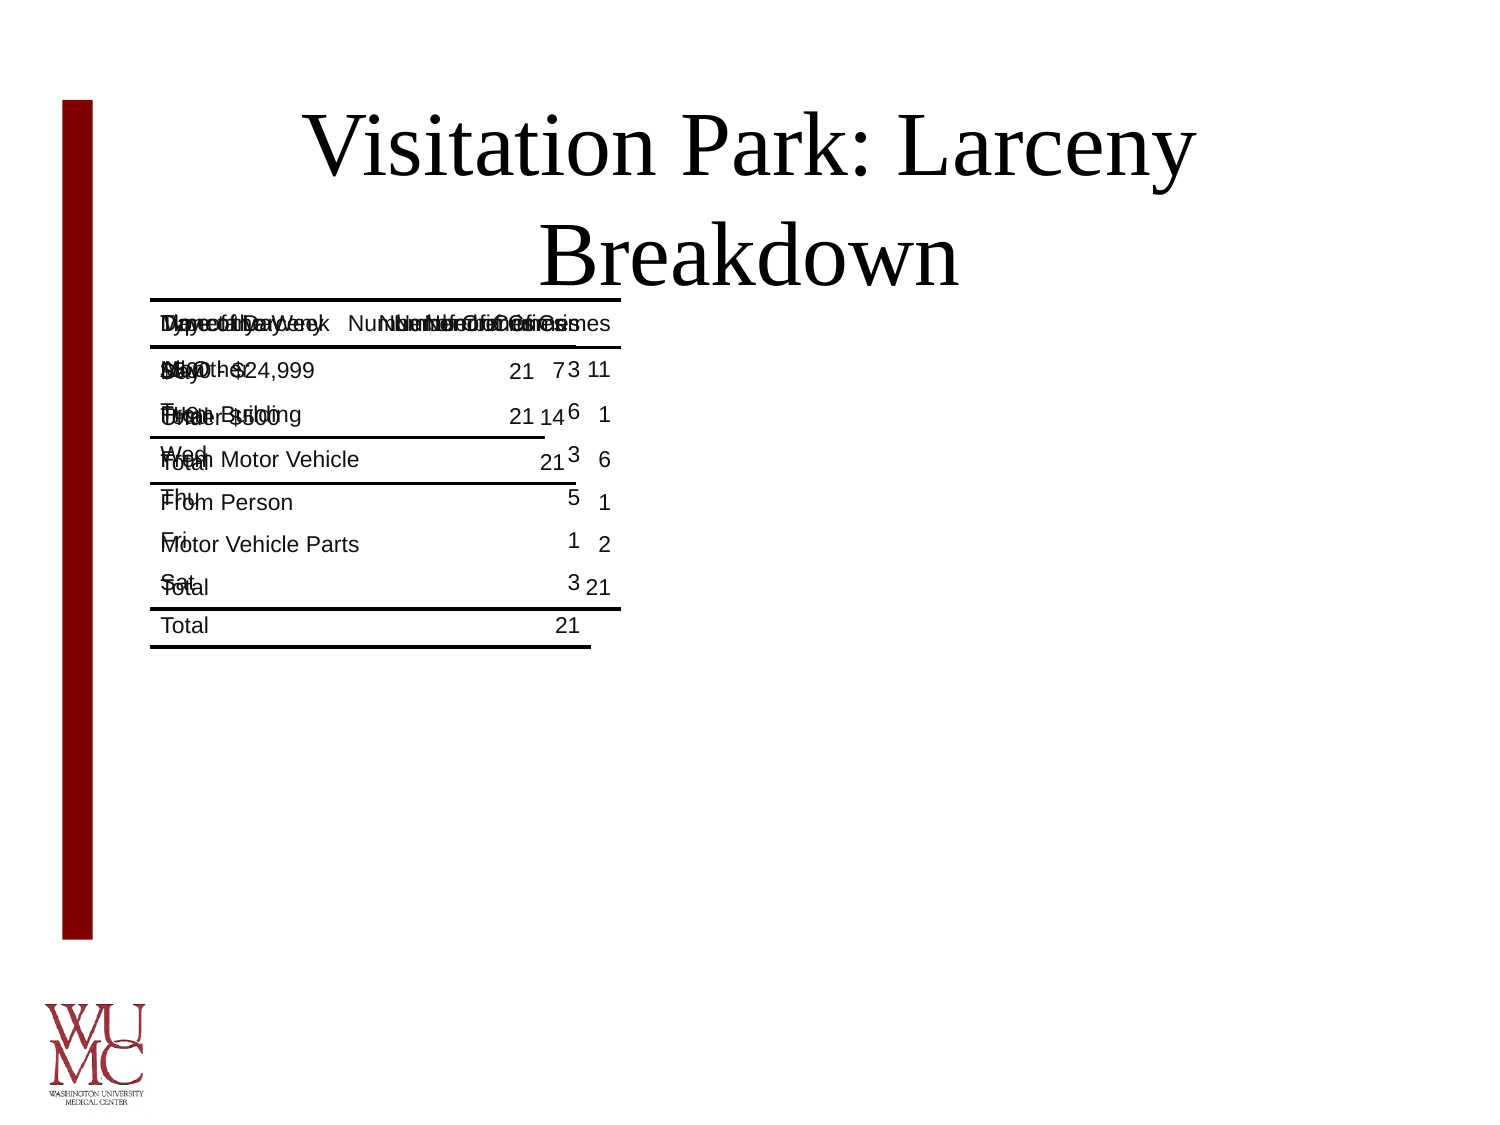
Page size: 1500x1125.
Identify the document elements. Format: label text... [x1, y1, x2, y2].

table_header Number of Crimes [576, 302, 621, 346]
table_cell 14 [347, 395, 576, 441]
table_cell Motor Vehicle Parts [150, 524, 393, 566]
table_cell Total [150, 611, 362, 645]
table_header Number of Crimes [347, 302, 576, 345]
table_cell 1 [576, 391, 621, 438]
table_header Monetary [150, 302, 347, 345]
table_cell 21 [347, 441, 576, 482]
table_cell 21 [393, 566, 621, 607]
table_cell $500 - $24,999 [150, 349, 347, 395]
table_cell Total [150, 566, 393, 607]
picture [41, 996, 156, 1113]
table_cell 7 [347, 349, 576, 395]
table_cell 1 [393, 481, 621, 524]
title Visitation Park: Larceny Breakdown [112, 99, 1388, 288]
table_cell 6 [576, 438, 621, 481]
table_cell 11 [576, 349, 621, 391]
table_cell Total [150, 441, 347, 482]
table_cell Under $500 [150, 395, 347, 441]
table_cell From Person [150, 485, 393, 524]
table_cell 2 [393, 524, 621, 566]
table_cell 21 [362, 611, 591, 645]
